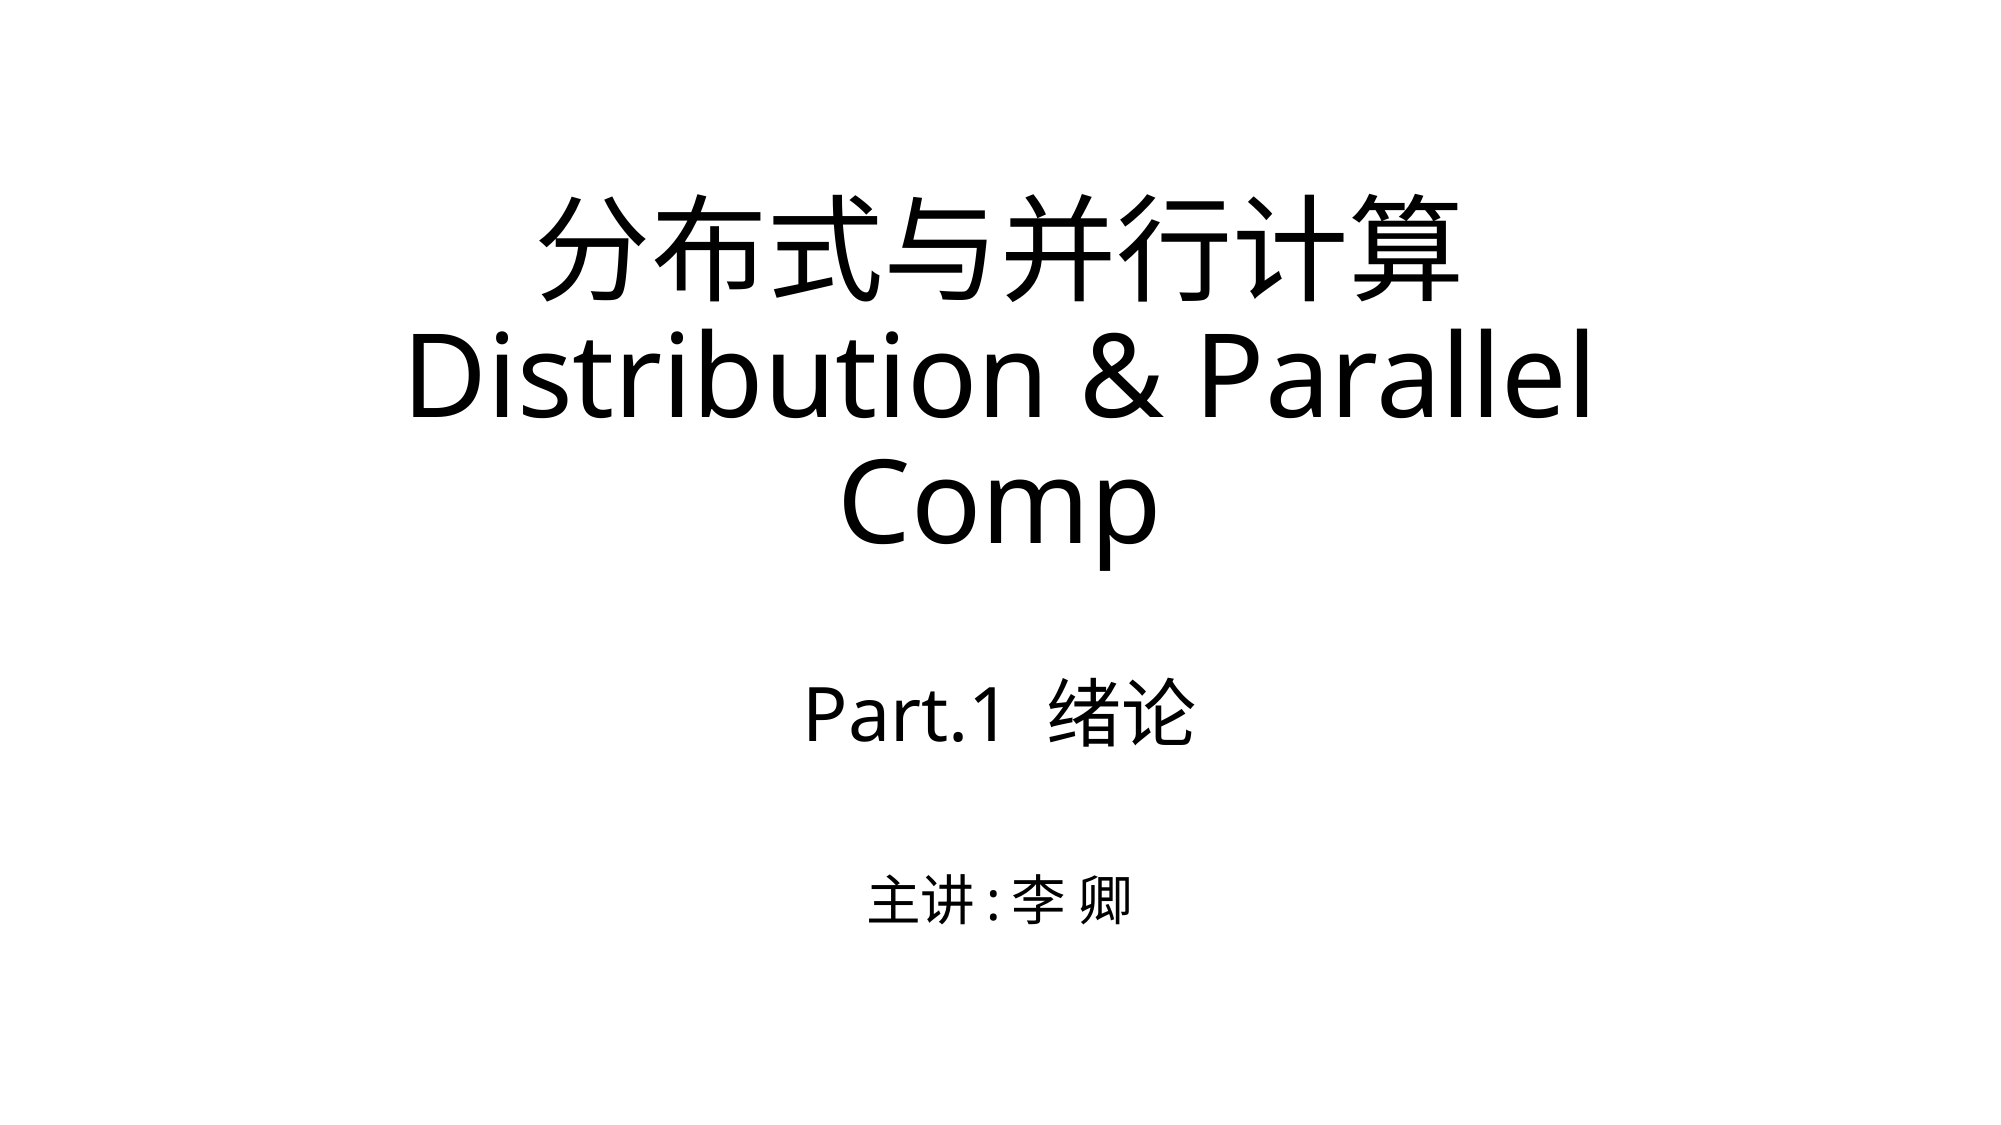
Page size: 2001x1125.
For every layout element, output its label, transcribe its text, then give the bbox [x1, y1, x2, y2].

title 分布式与并行计算 Distribution & Parallel Comp [249, 184, 1750, 576]
subtitle Part.1 绪论 主讲:李 卿 [249, 669, 1750, 941]
